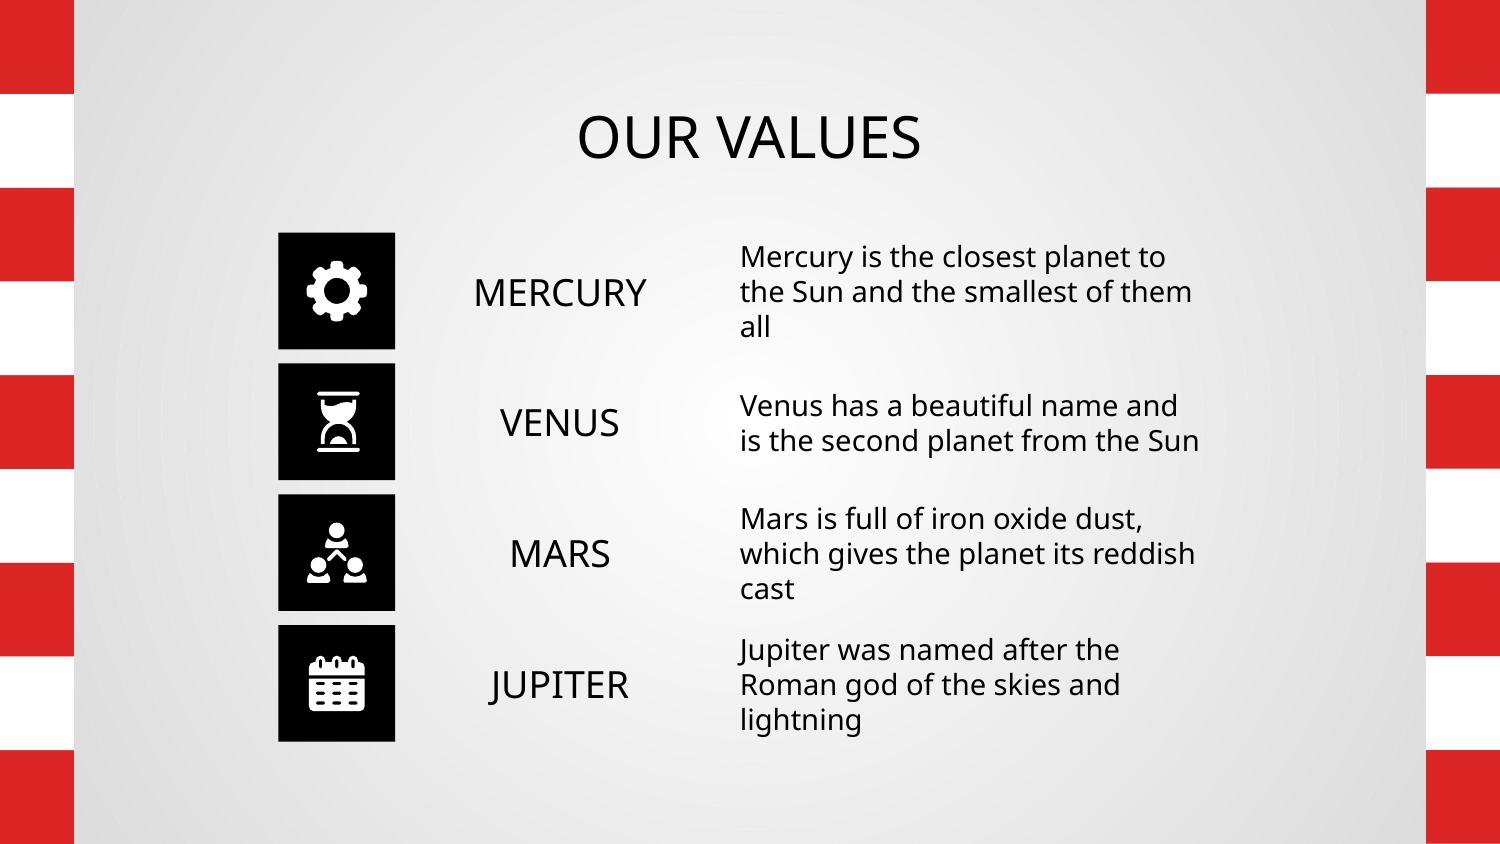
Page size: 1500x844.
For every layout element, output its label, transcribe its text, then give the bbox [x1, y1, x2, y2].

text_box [308, 655, 365, 712]
text_box [278, 363, 396, 481]
subtitle Venus has a beautiful name and is the second planet from the Sun [724, 374, 1222, 469]
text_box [306, 522, 368, 583]
title VENUS [406, 374, 714, 469]
text_box [278, 494, 396, 611]
text_box [278, 625, 396, 742]
subtitle Jupiter was named after the Roman god of the skies and lightning [724, 636, 1222, 731]
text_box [316, 391, 361, 453]
title MERCURY [406, 244, 714, 338]
subtitle Mars is full of iron oxide dust, which gives the planet its reddish cast [724, 505, 1222, 600]
title MARS [406, 505, 714, 600]
text_box [278, 232, 396, 350]
title JUPITER [406, 636, 714, 731]
subtitle Mercury is the closest planet to the Sun and the smallest of them all [724, 244, 1222, 338]
title OUR VALUES [118, 88, 1382, 183]
text_box [306, 260, 368, 322]
